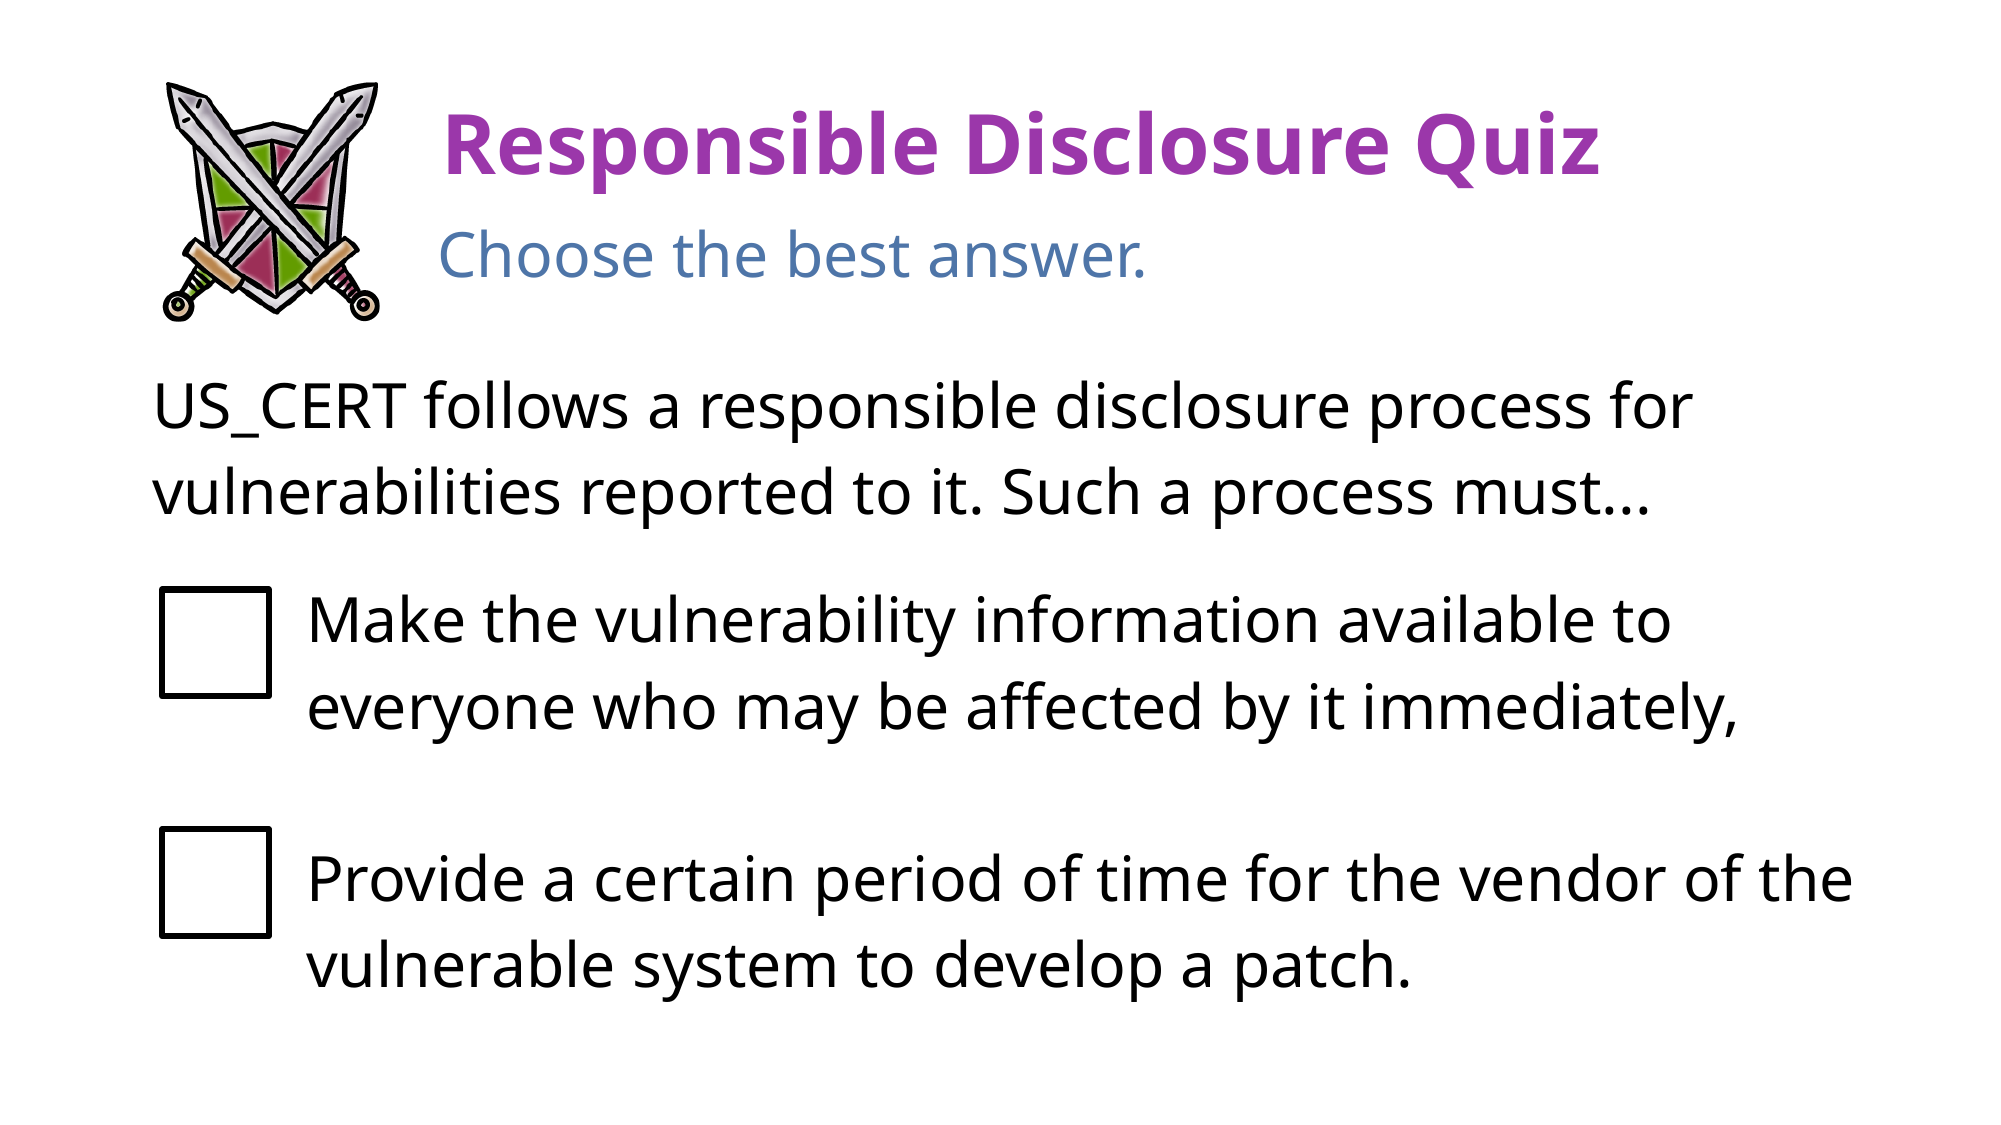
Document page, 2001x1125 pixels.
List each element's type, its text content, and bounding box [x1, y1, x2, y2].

picture [161, 81, 380, 322]
list US_CERT follows a responsible disclosure process for vulnerabilities reported to it. Such a process must... [132, 335, 1922, 910]
title Responsible Disclosure Quiz [422, 69, 1811, 214]
text_box [162, 829, 269, 937]
text_box Make the vulnerability information available to everyone who may be affected by it immediately, Provide a certain period of time for the vendor of the vulnerable system to develop a patch. [291, 667, 1898, 998]
text_box Choose the best answer. [422, 189, 1246, 316]
text_box [162, 589, 269, 697]
